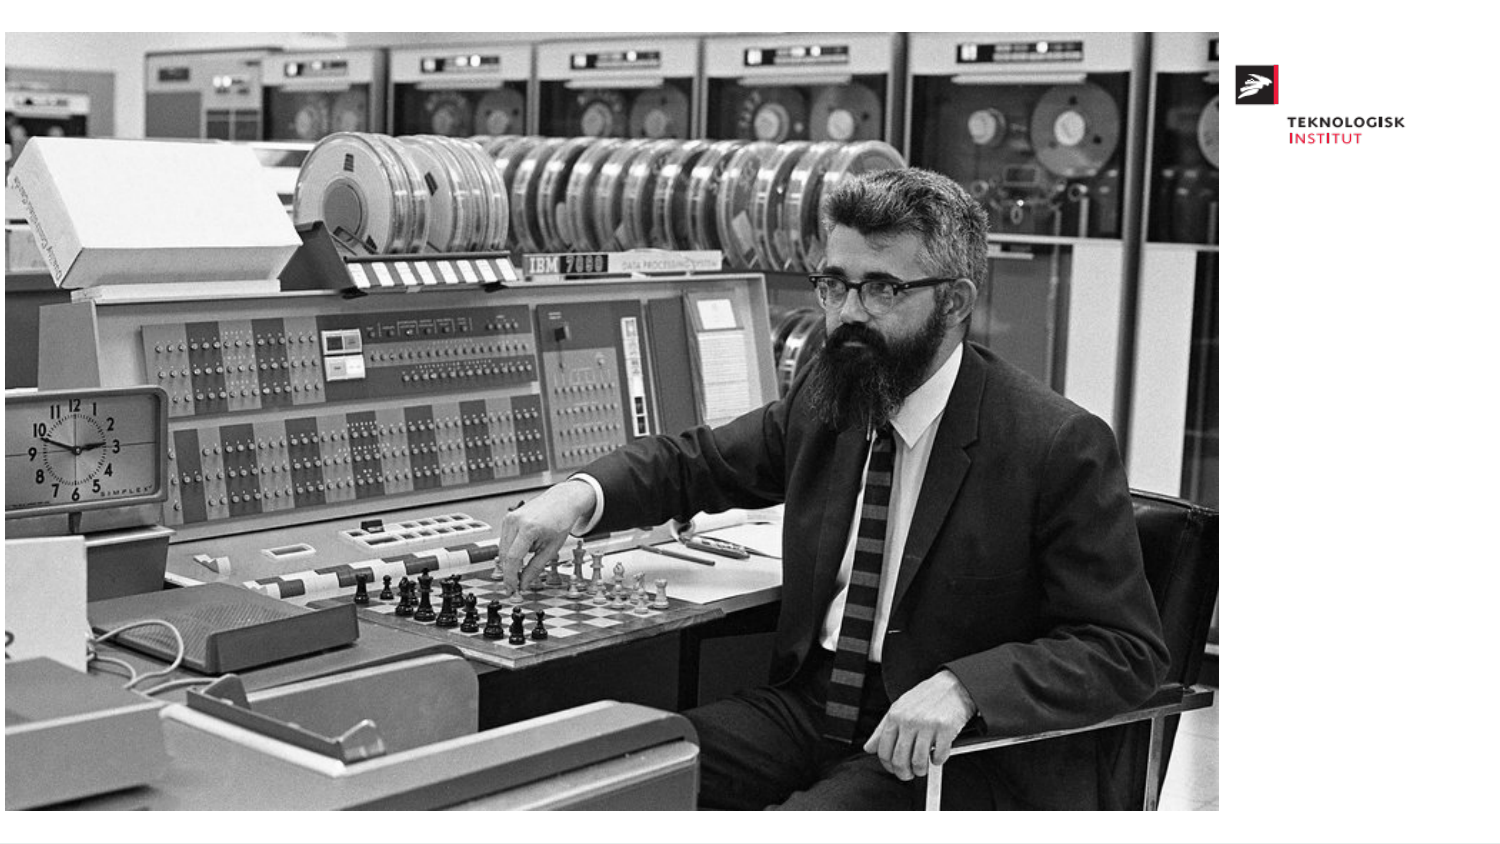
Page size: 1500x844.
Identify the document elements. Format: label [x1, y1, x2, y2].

picture [5, 32, 1220, 811]
